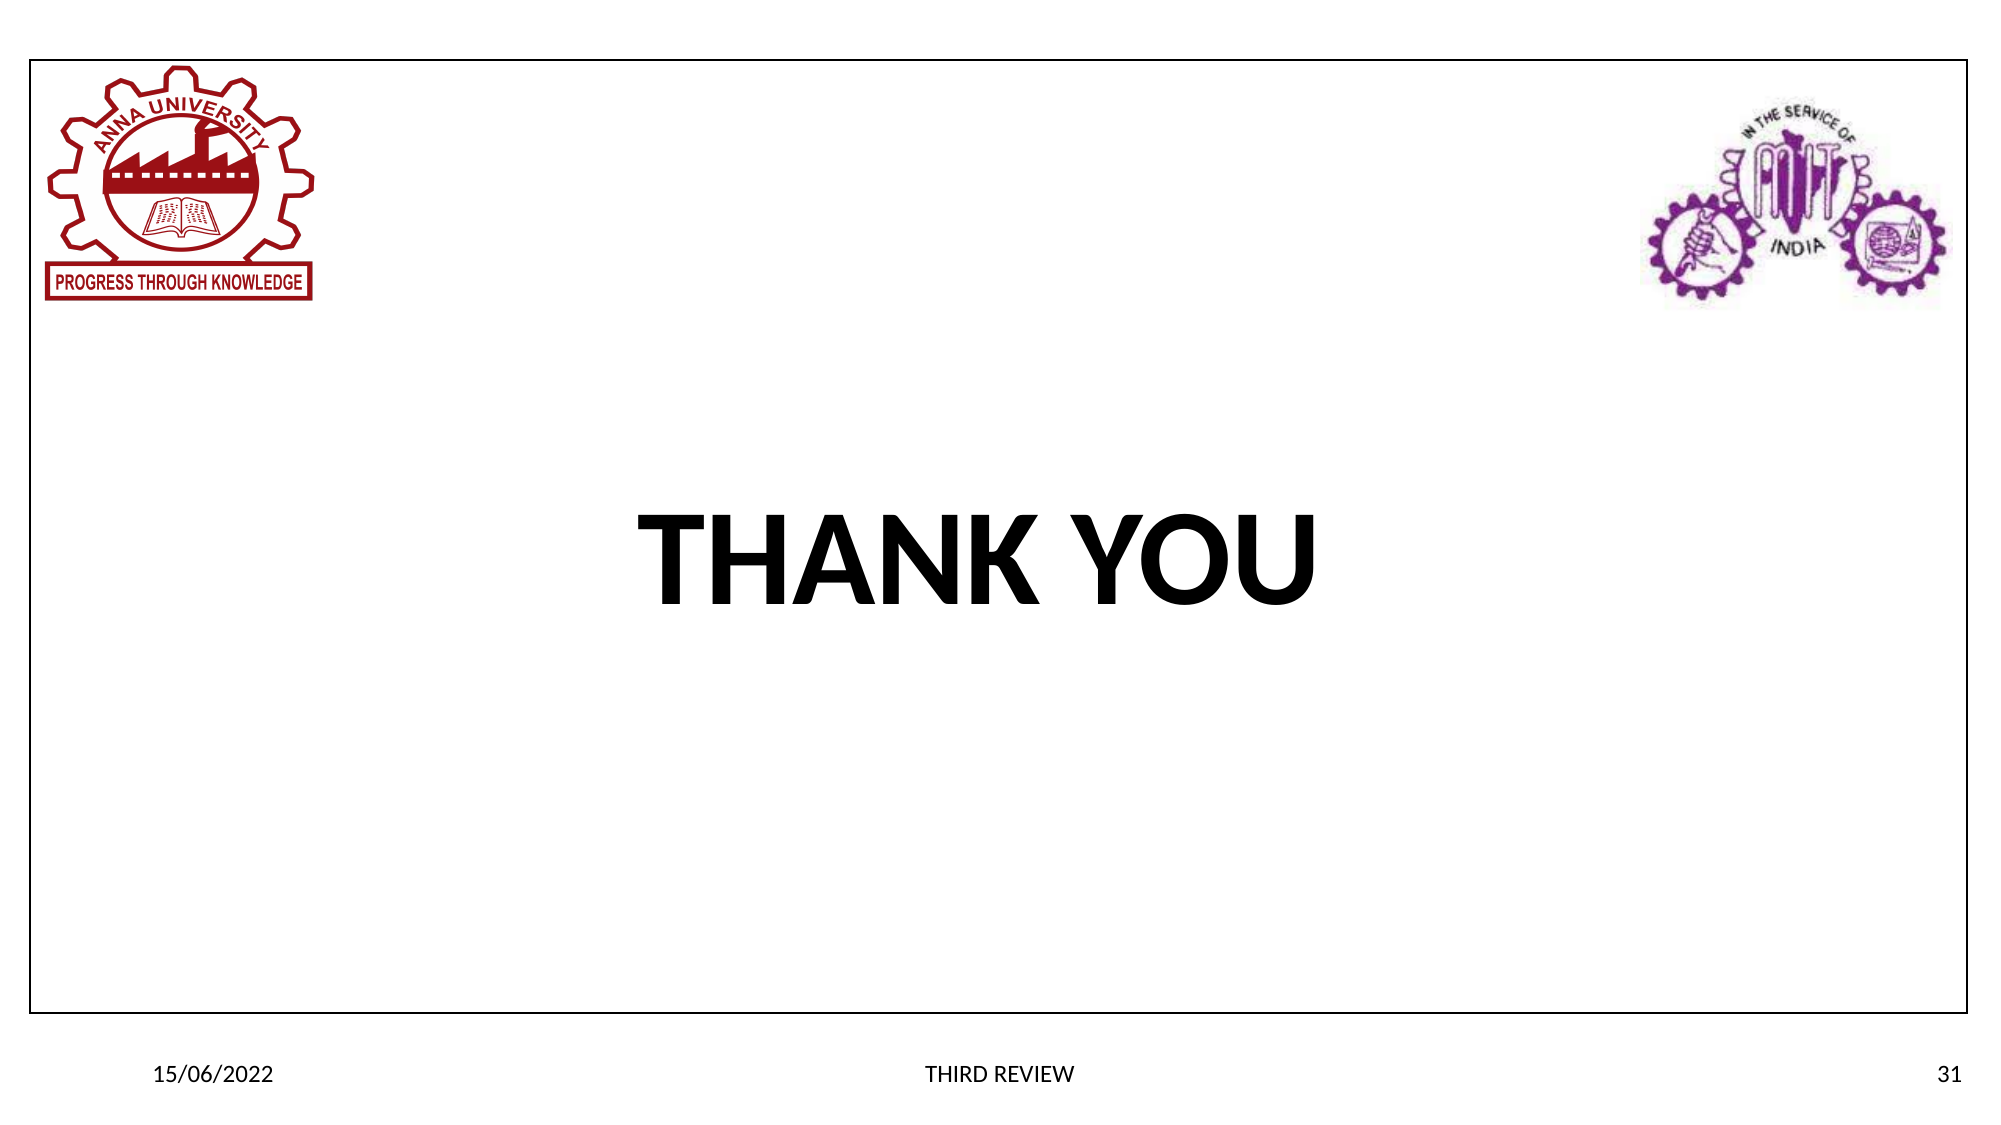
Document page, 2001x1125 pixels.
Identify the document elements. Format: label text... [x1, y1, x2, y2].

picture [43, 64, 316, 302]
picture [1640, 84, 1953, 332]
slide_number 31 [1527, 1042, 1978, 1102]
footer THIRD REVIEW [662, 1042, 1338, 1103]
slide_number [137, 1042, 588, 1103]
text_box THANK YOU [241, 459, 1718, 640]
